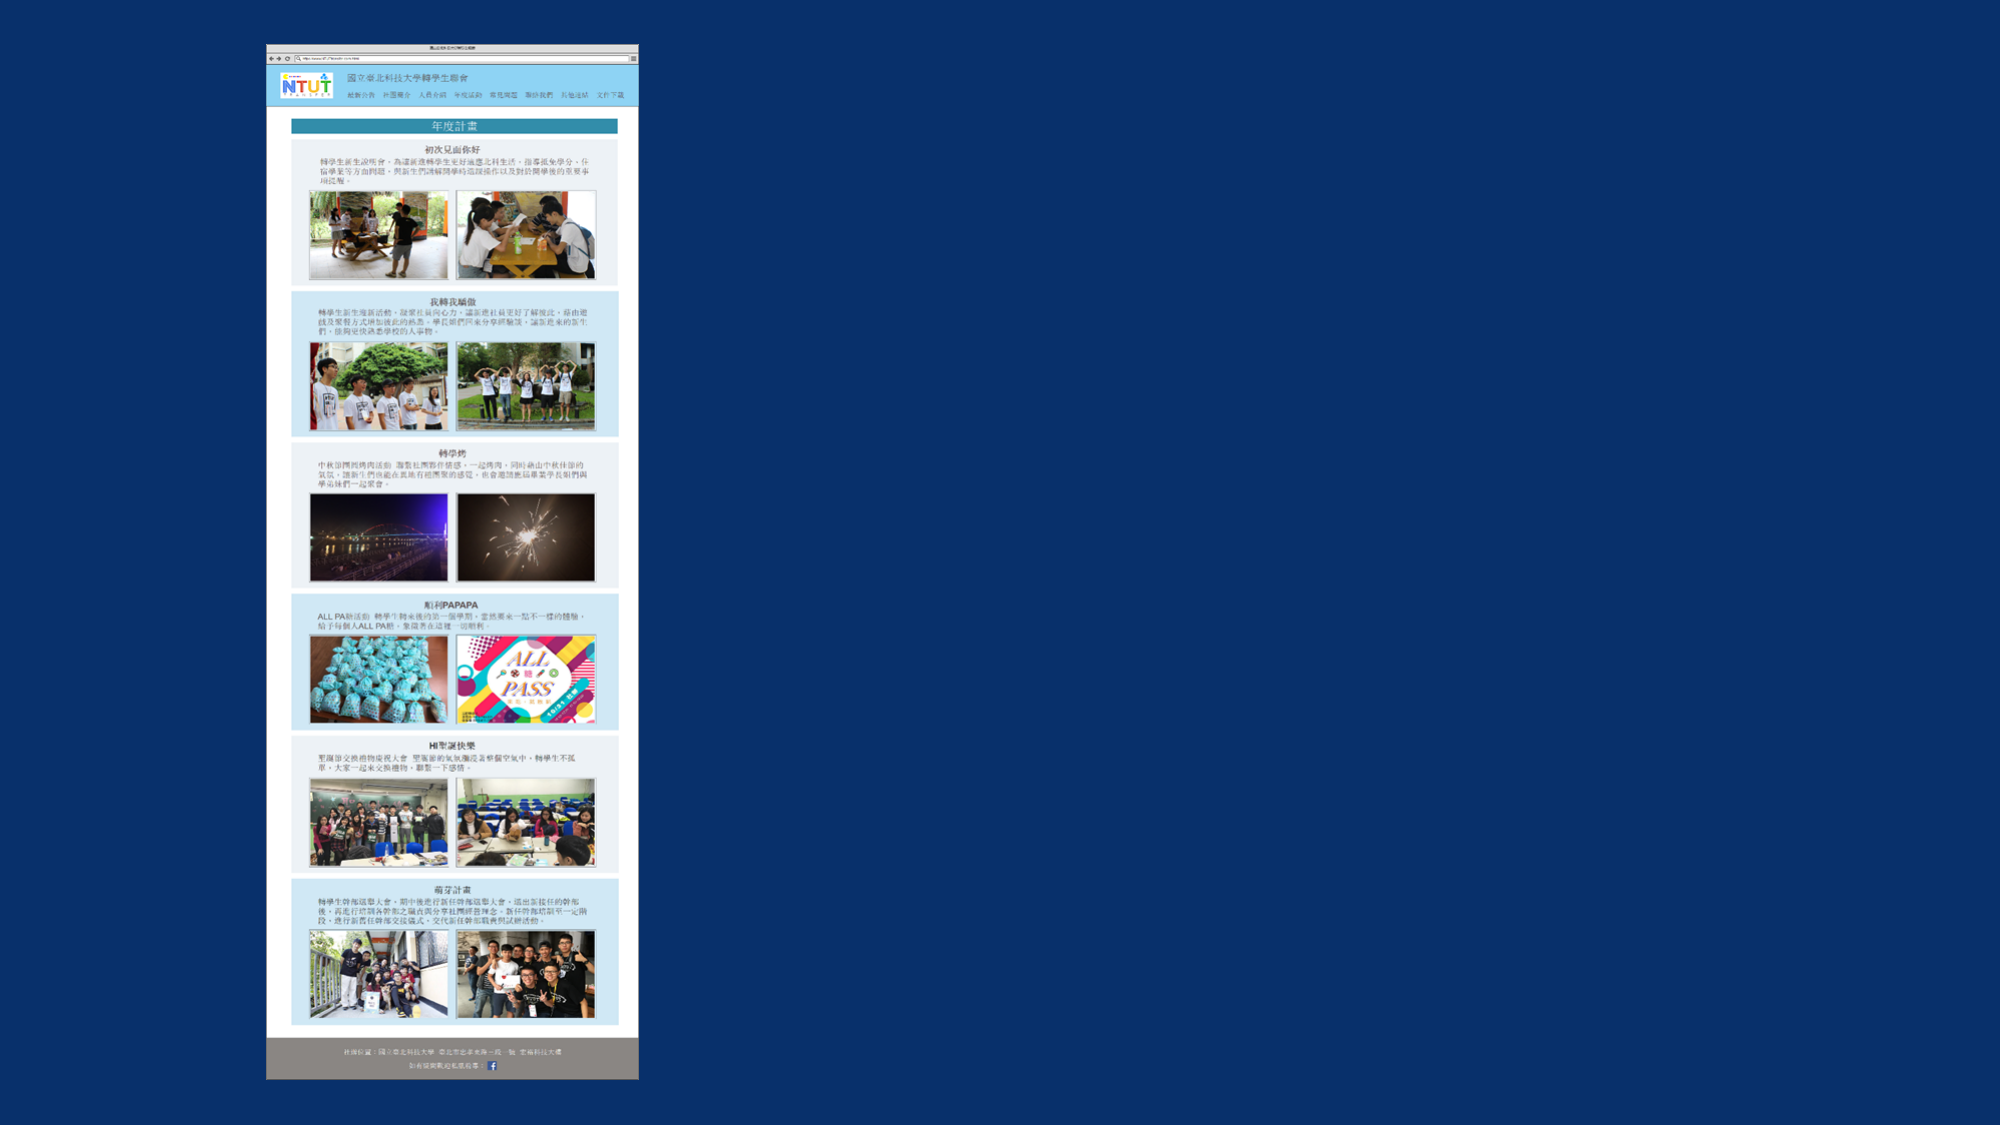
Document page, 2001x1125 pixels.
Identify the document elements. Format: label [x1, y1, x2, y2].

picture [266, 44, 639, 1080]
